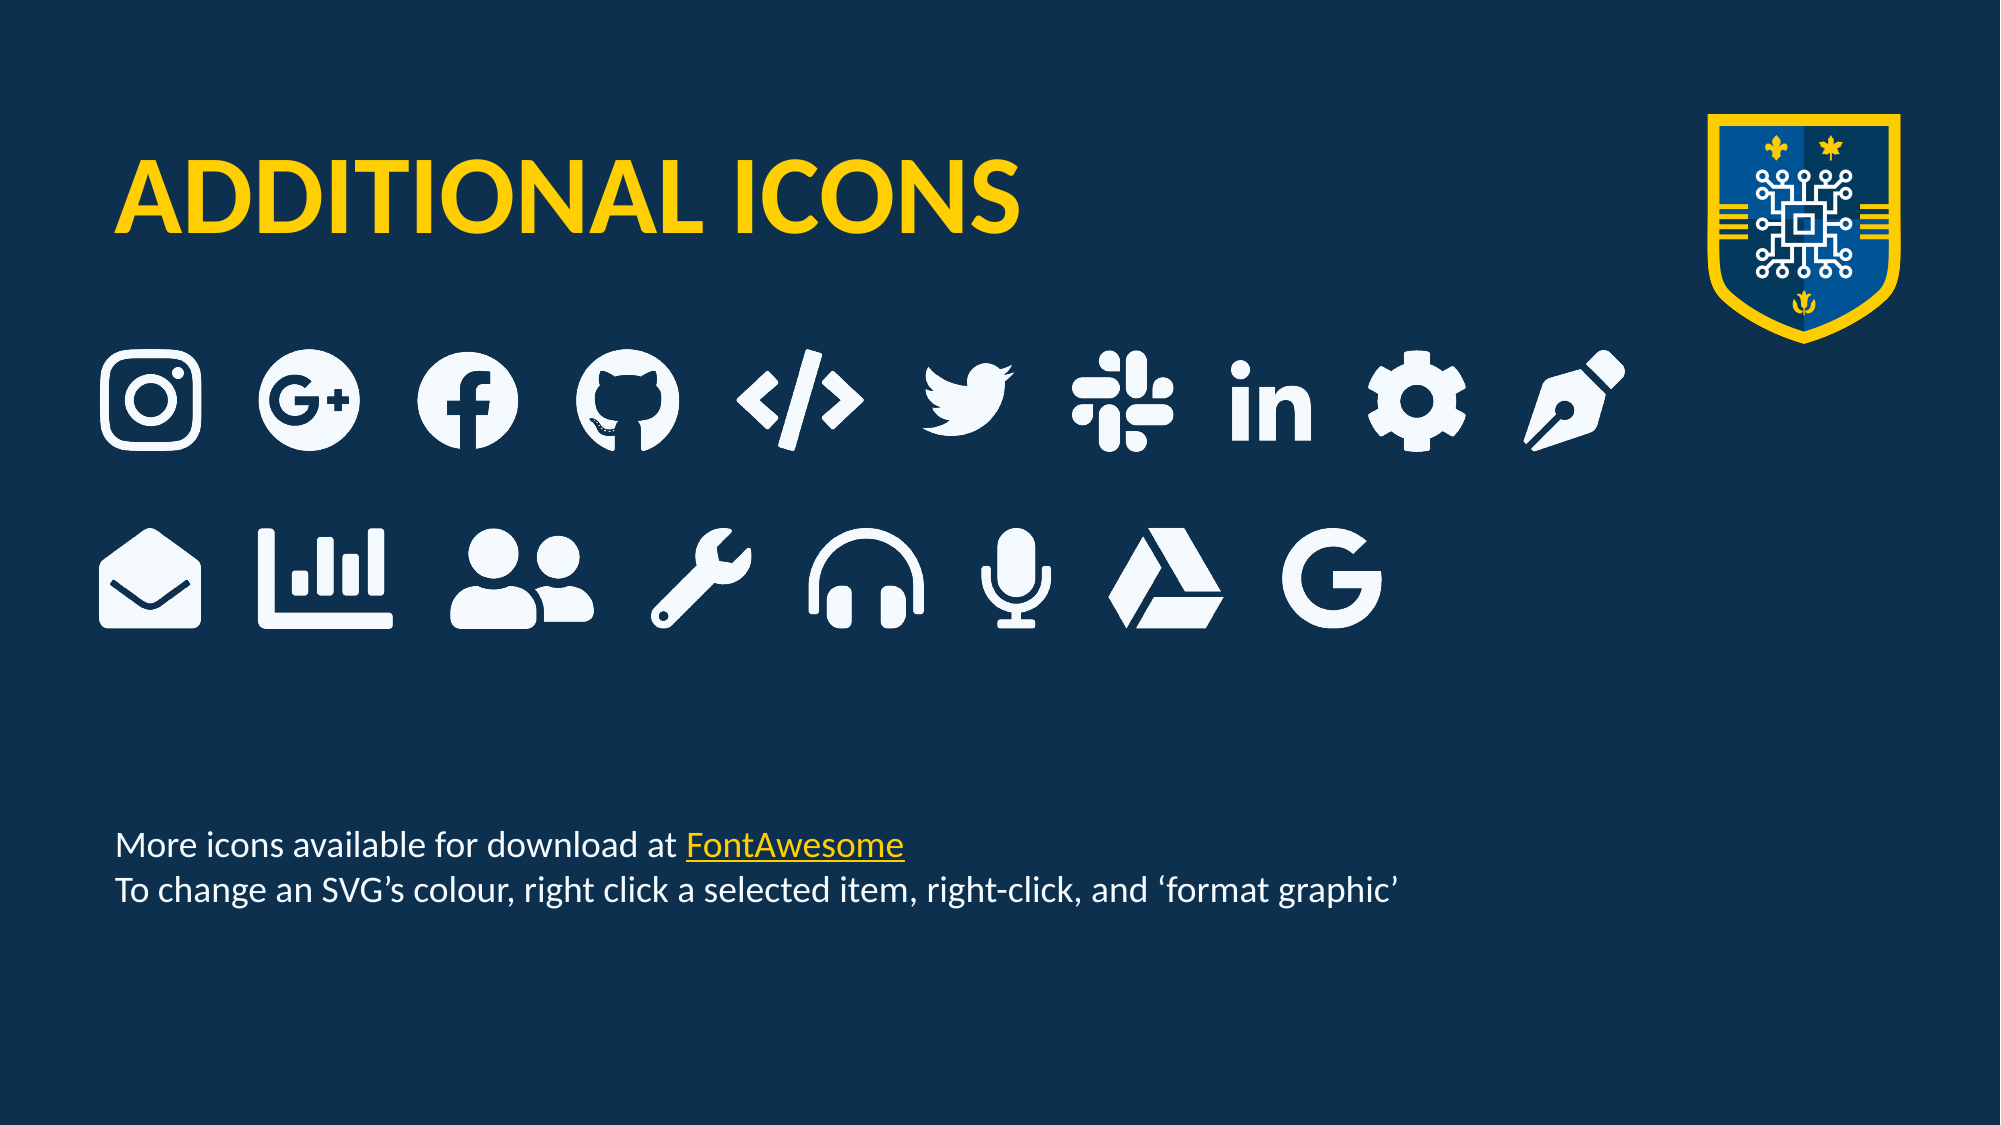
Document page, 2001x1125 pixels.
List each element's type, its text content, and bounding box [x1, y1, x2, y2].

picture [1107, 527, 1225, 629]
picture [981, 527, 1052, 629]
picture [920, 363, 1016, 437]
picture [1229, 359, 1312, 441]
picture [257, 527, 394, 629]
picture [449, 527, 594, 629]
picture [735, 349, 865, 452]
picture [99, 349, 202, 452]
picture [1071, 349, 1174, 452]
picture [1522, 349, 1625, 452]
picture [99, 527, 202, 629]
picture [574, 349, 680, 452]
picture [1683, 108, 1925, 350]
picture [257, 349, 361, 452]
text_box ADDITIONAL ICONS [99, 114, 1484, 264]
picture [417, 351, 519, 449]
picture [649, 527, 752, 629]
text_box More icons available for download at FontAwesome To change an SVG’s colour, right click a selected item, right-click, and ‘format graphic’ [99, 812, 1573, 918]
picture [807, 527, 925, 629]
picture [1281, 527, 1382, 629]
picture [1367, 349, 1467, 452]
